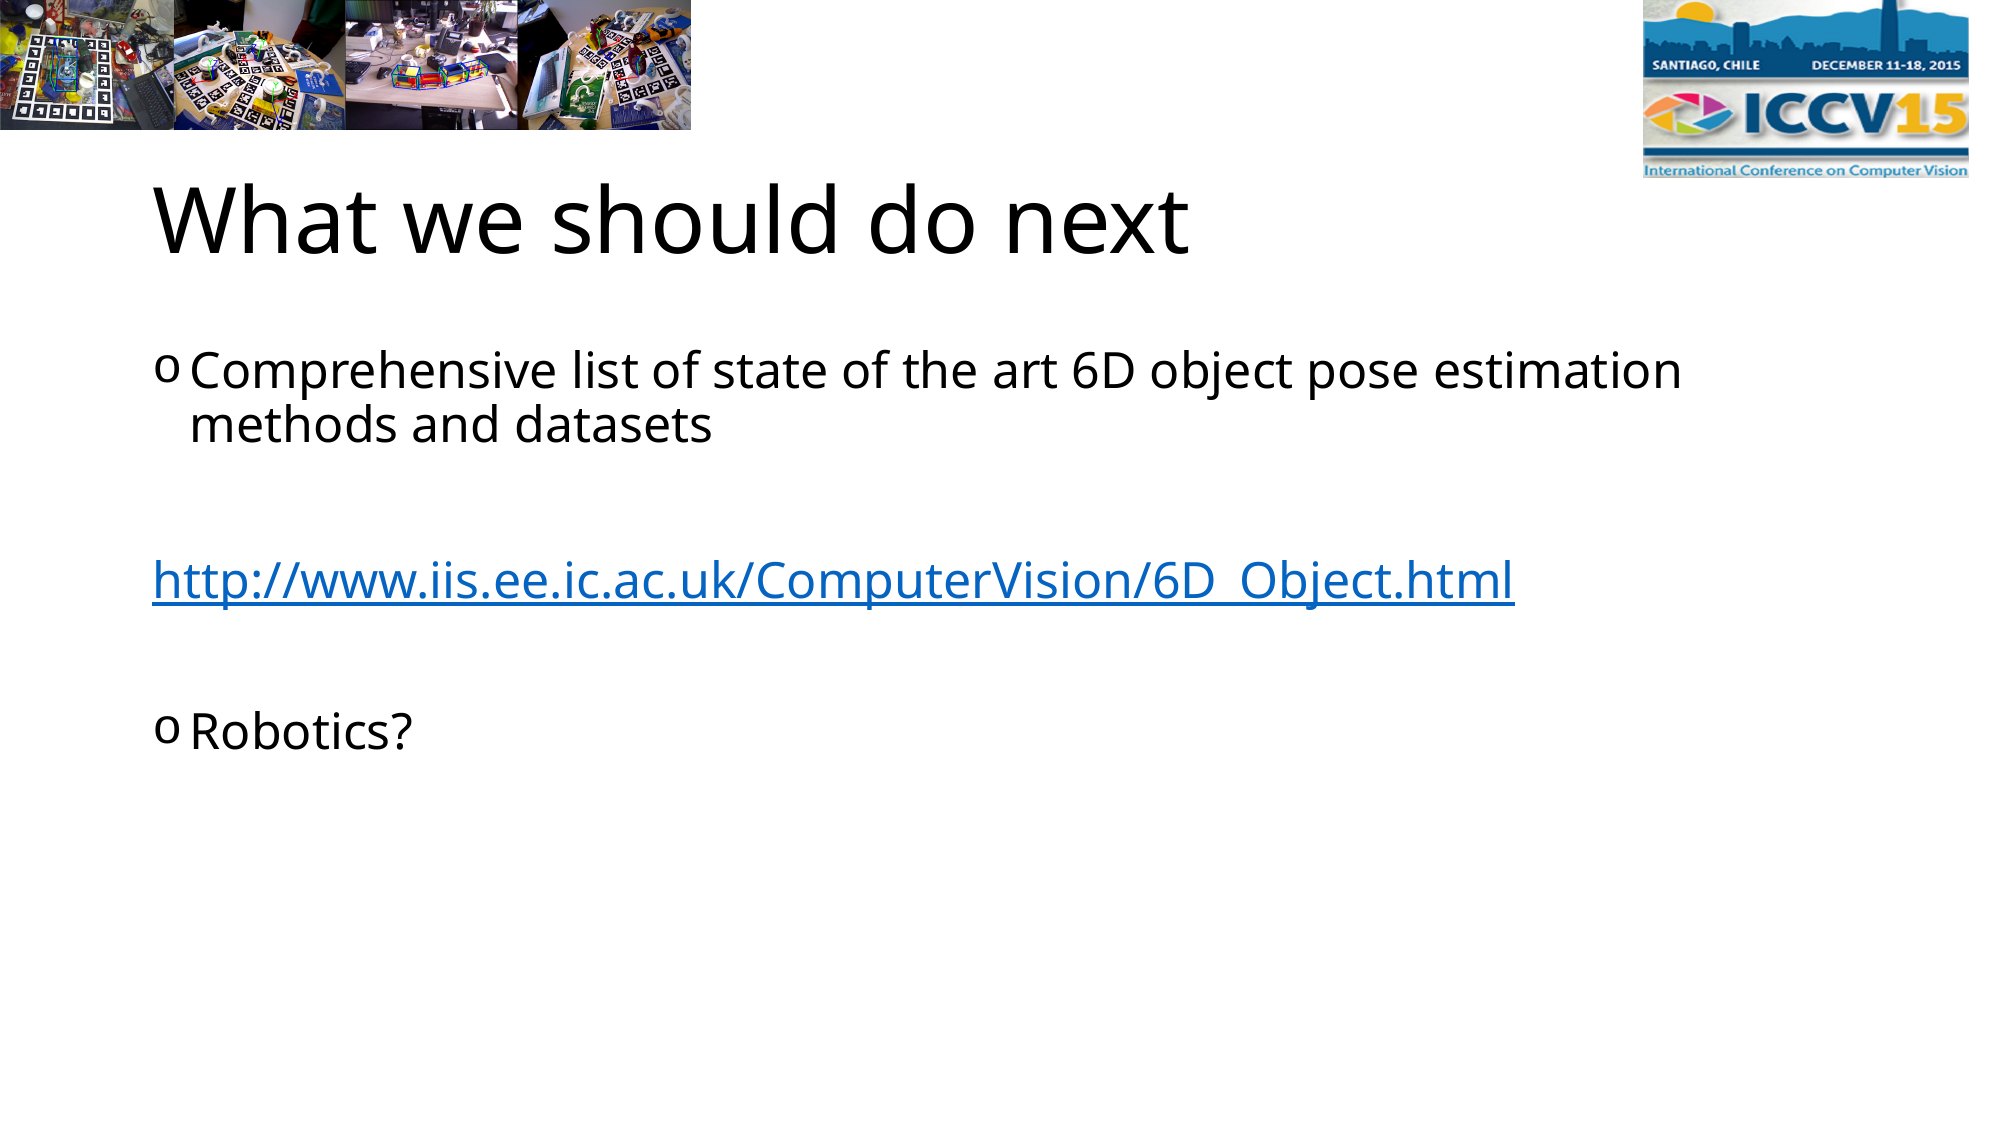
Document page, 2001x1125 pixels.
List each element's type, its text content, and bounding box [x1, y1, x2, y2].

title What we should do next [137, 132, 1863, 316]
list Comprehensive list of state of the art 6D object pose estimation methods and datasets http://www.iis.ee.ic.ac.uk/ComputerVision/6D_Object.html Robotics? [137, 338, 1863, 844]
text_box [0, 0, 691, 130]
picture [1643, 0, 1969, 178]
